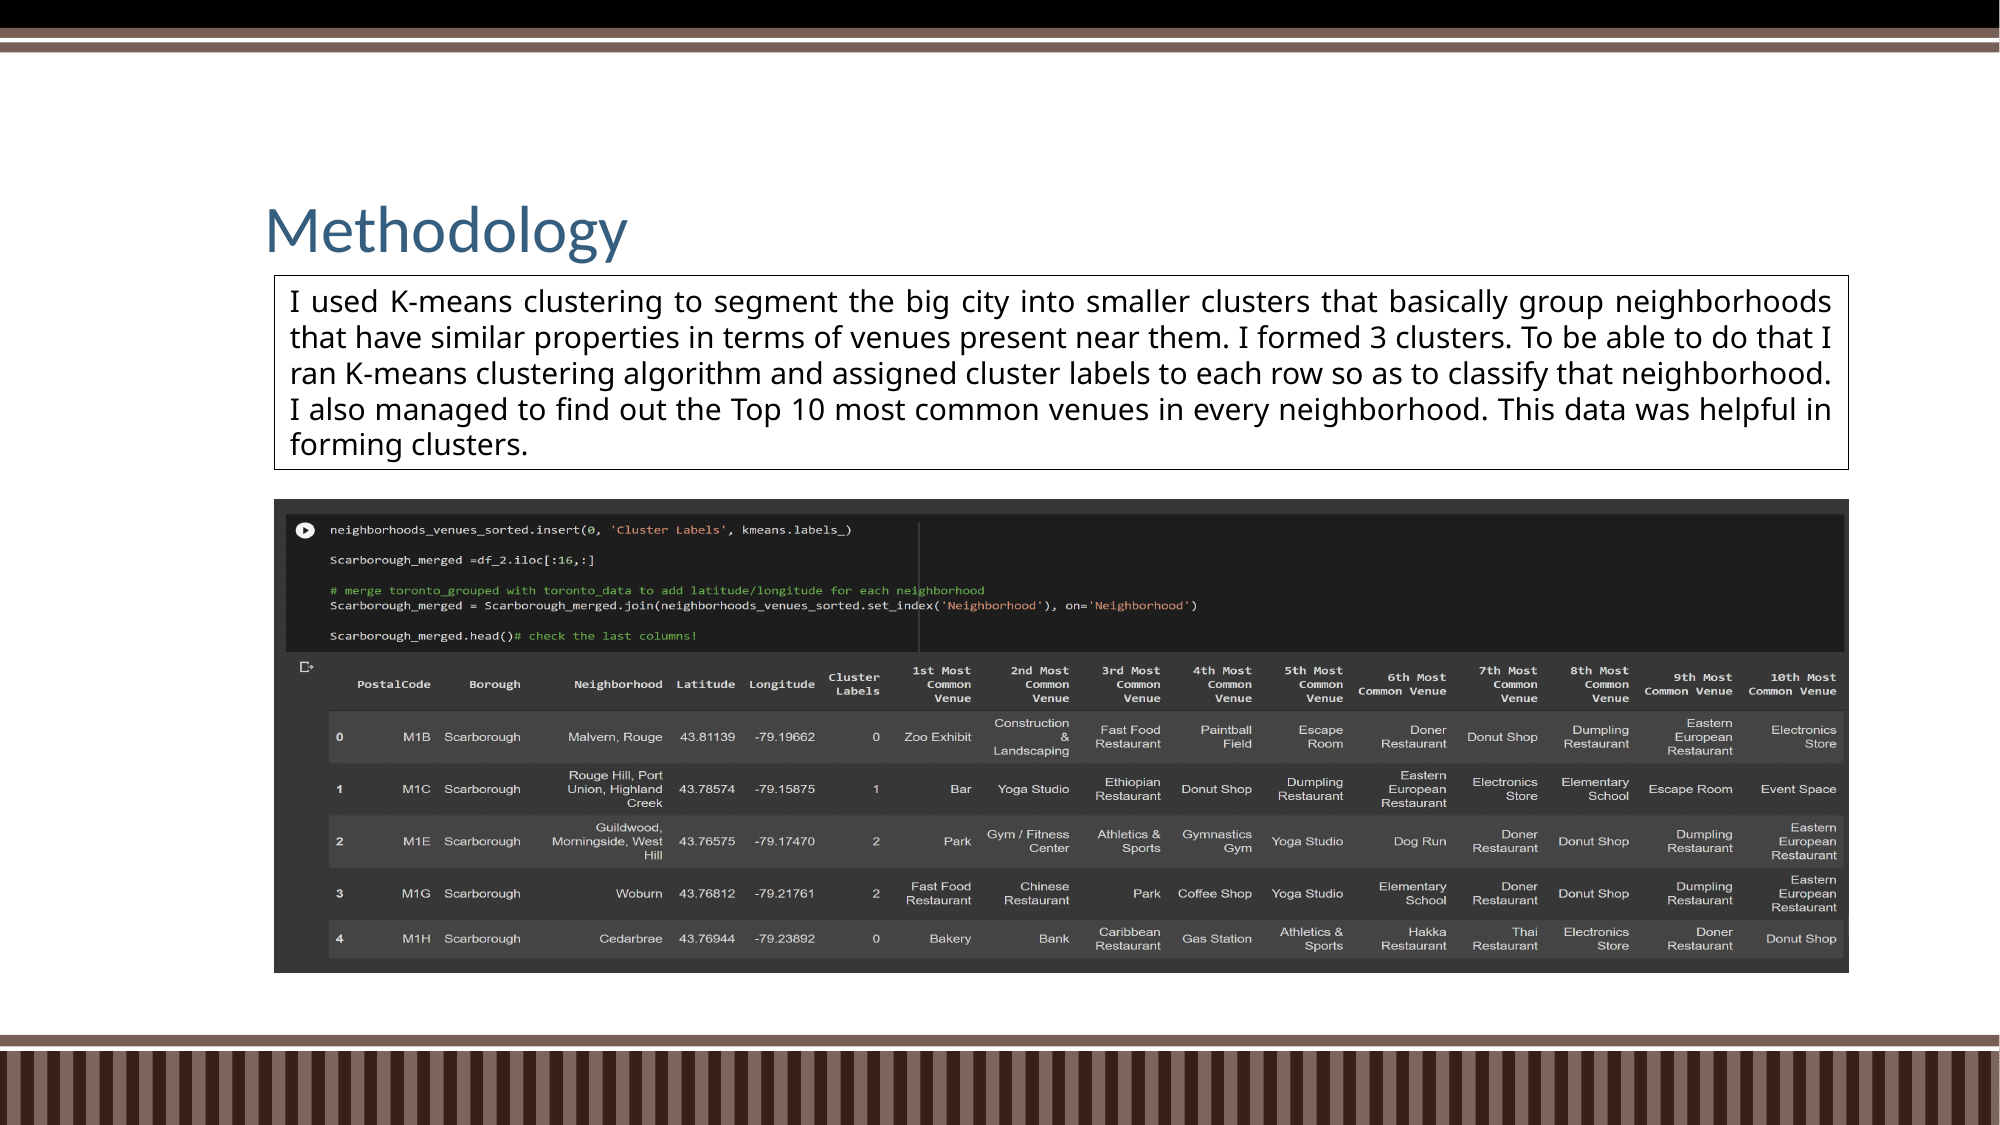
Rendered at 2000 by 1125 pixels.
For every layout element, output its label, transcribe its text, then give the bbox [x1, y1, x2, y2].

title Methodology [249, 99, 1750, 275]
picture [274, 499, 1849, 973]
list I used K-means clustering to segment the big city into smaller clusters that basically group neighborhoods that have similar properties in terms of venues present near them. I formed 3 clusters. To be able to do that I ran K-means clustering algorithm and assigned cluster labels to each row so as to classify that neighborhood. I also managed to find out the Top 10 most common venues in every neighborhood. This data was helpful in forming clusters. [274, 275, 1849, 470]
